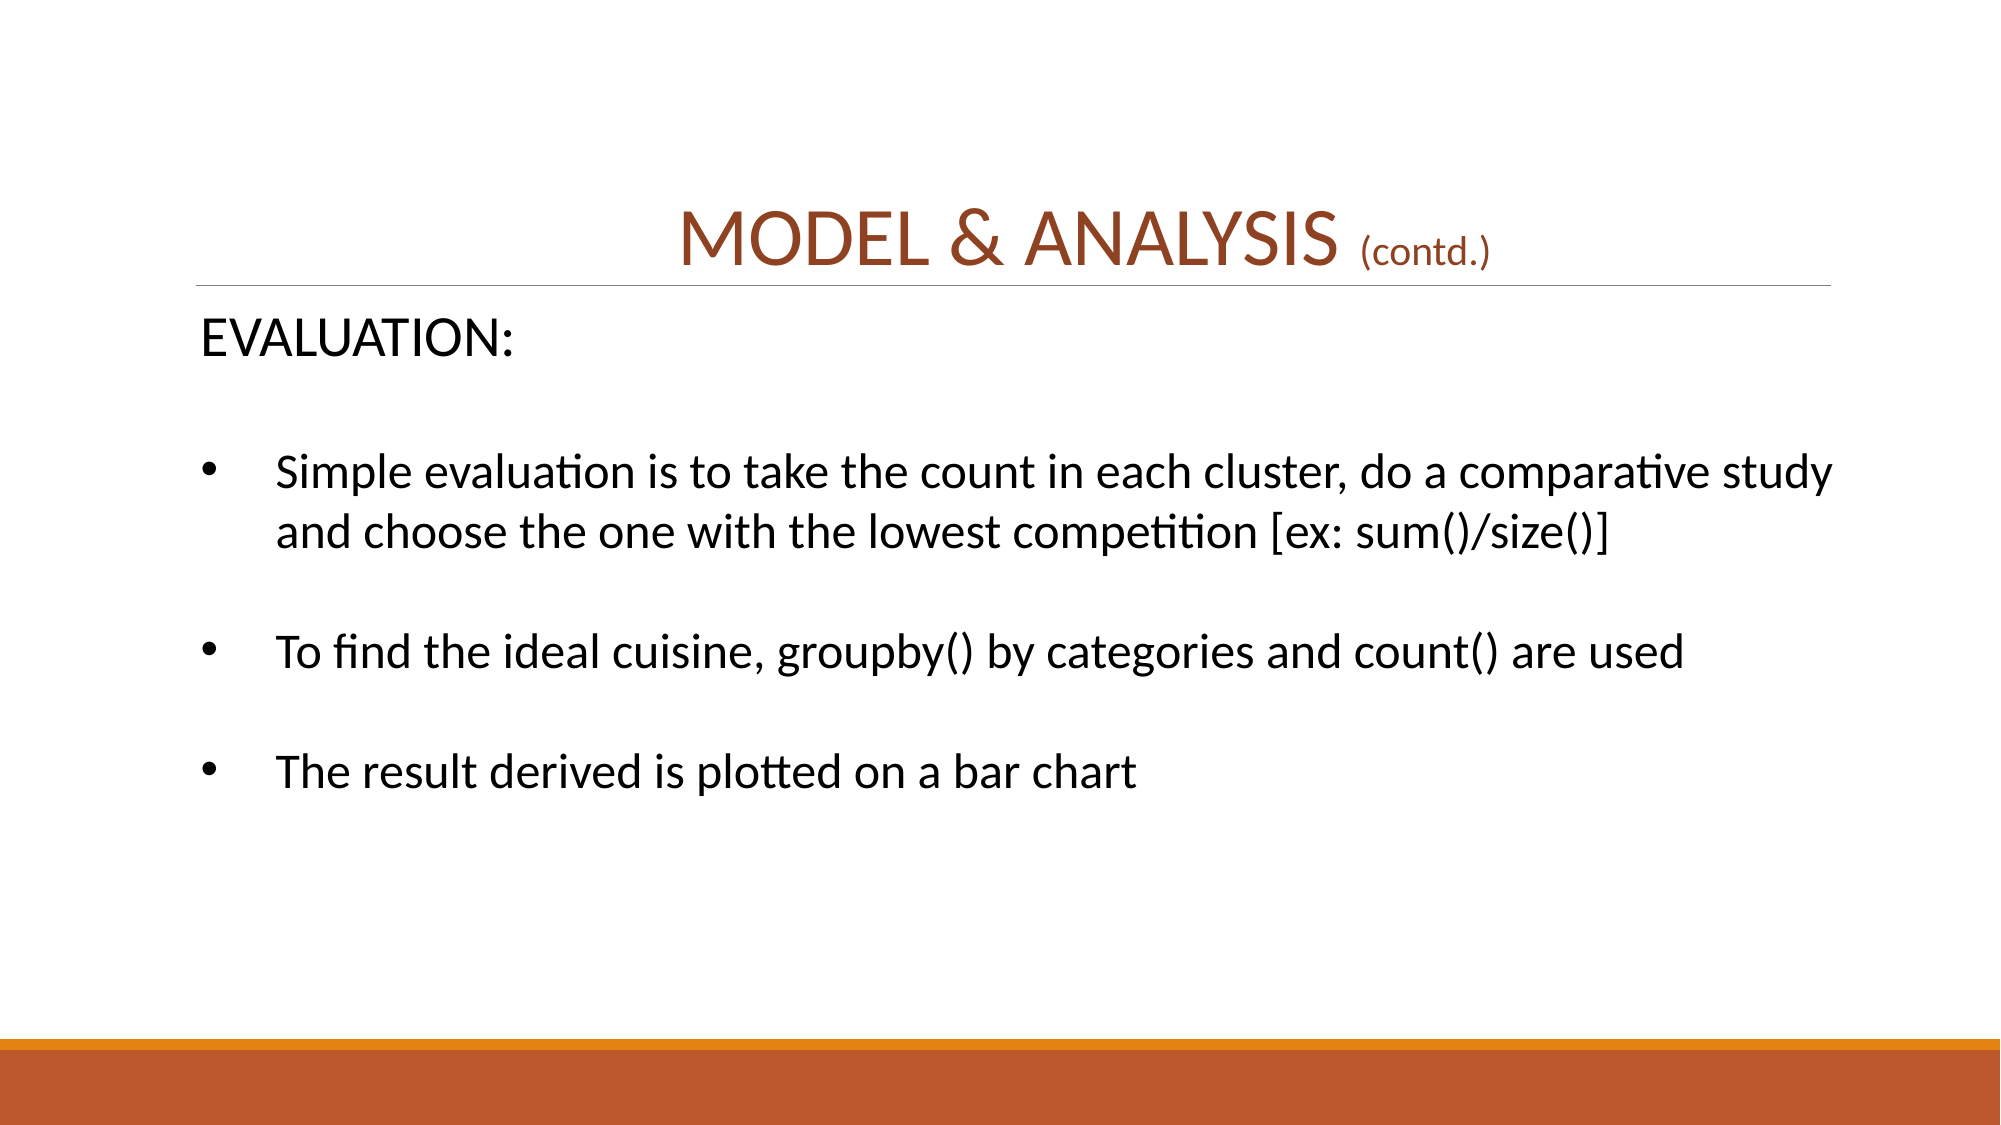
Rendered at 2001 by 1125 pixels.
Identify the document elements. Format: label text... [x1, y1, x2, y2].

text_box MODEL & ANALYSIS (contd.) [579, 174, 1599, 290]
text_box EVALUATION: Simple evaluation is to take the count in each cluster, do a comparative study and choose the one with the lowest competition [ex: sum()/size()] To find the ideal cuisine, groupby() by categories and count() are used The result derived is plotted on a bar chart [185, 291, 1869, 1036]
